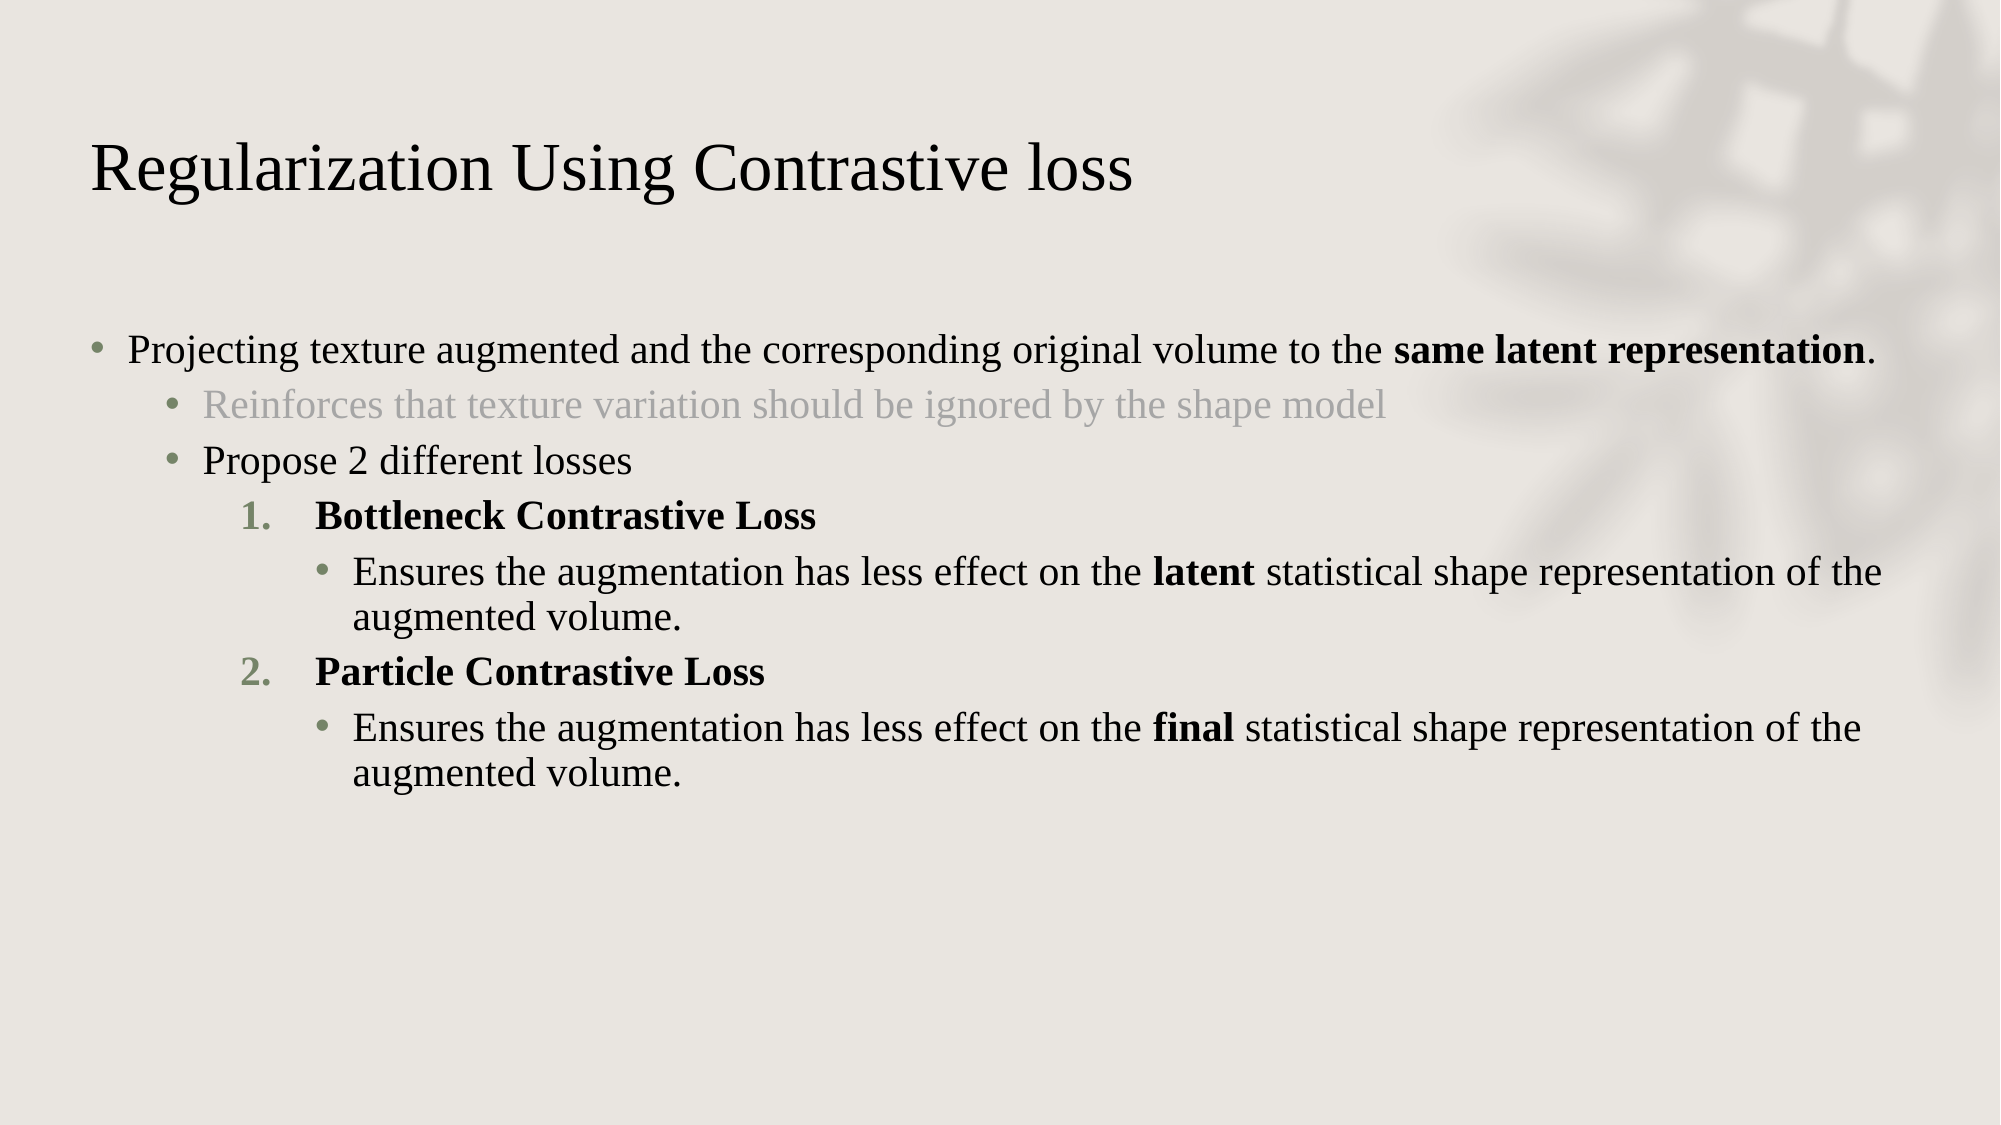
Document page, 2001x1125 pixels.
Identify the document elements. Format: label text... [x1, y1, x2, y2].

list Projecting texture augmented and the corresponding original volume to the same latent representation. Reinforces that texture variation should be ignored by the shape model Propose 2 different losses Bottleneck Contrastive Loss Ensures the augmentation has less effect on the latent statistical shape representation of the augmented volume. Particle Contrastive Loss Ensures the augmentation has less effect on the final statistical shape representation of the augmented volume. [75, 319, 1925, 1009]
title Regularization Using Contrastive loss [75, 60, 1863, 278]
